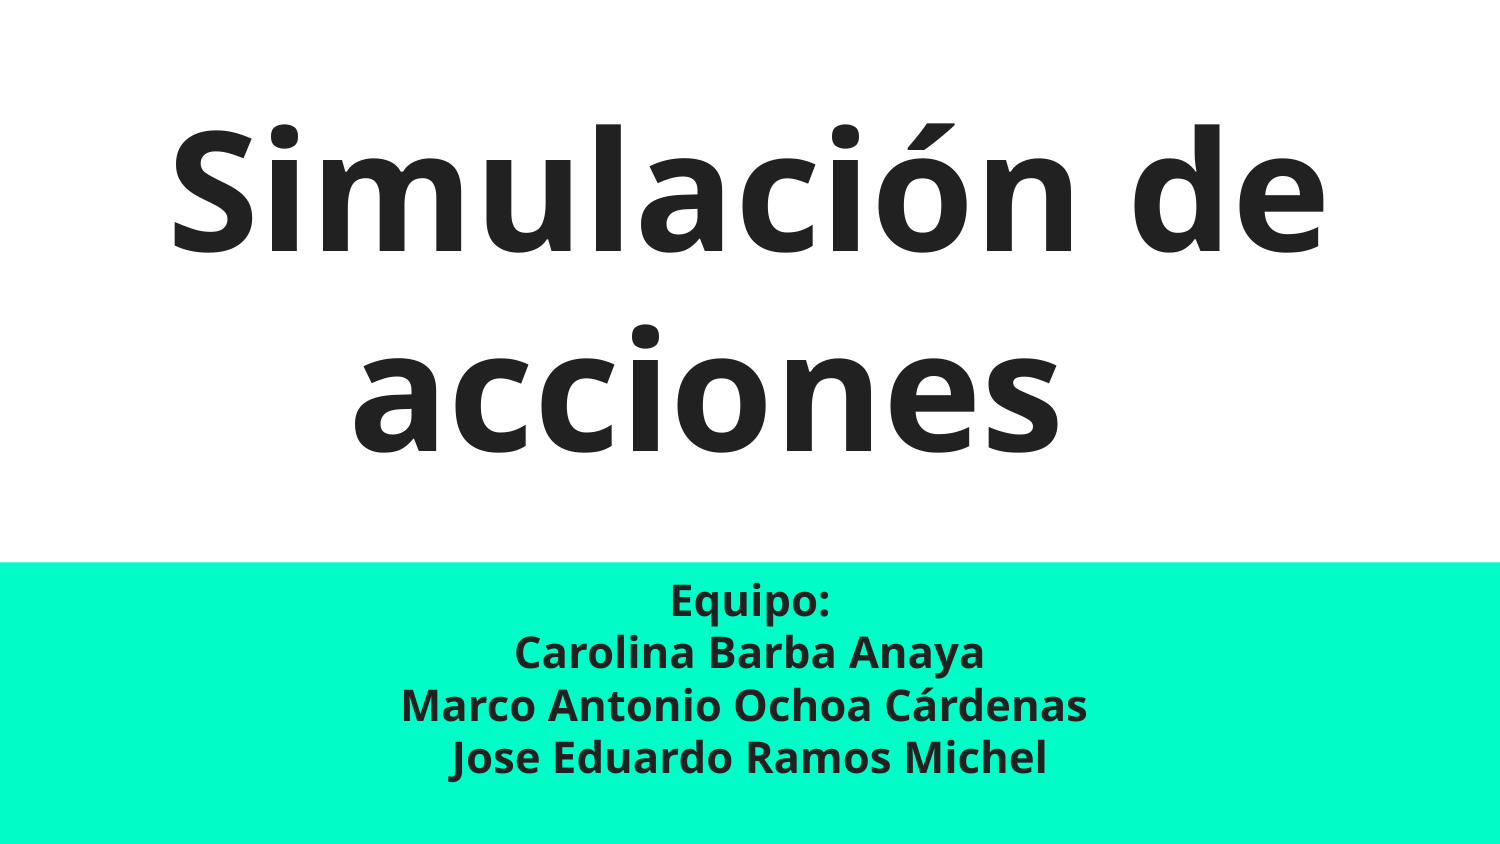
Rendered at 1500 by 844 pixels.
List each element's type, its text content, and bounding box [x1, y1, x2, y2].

subtitle Equipo: Carolina Barba Anaya Marco Antonio Ochoa Cárdenas Jose Eduardo Ramos Michel [51, 574, 1449, 781]
title Simulación de acciones [51, 64, 1449, 506]
